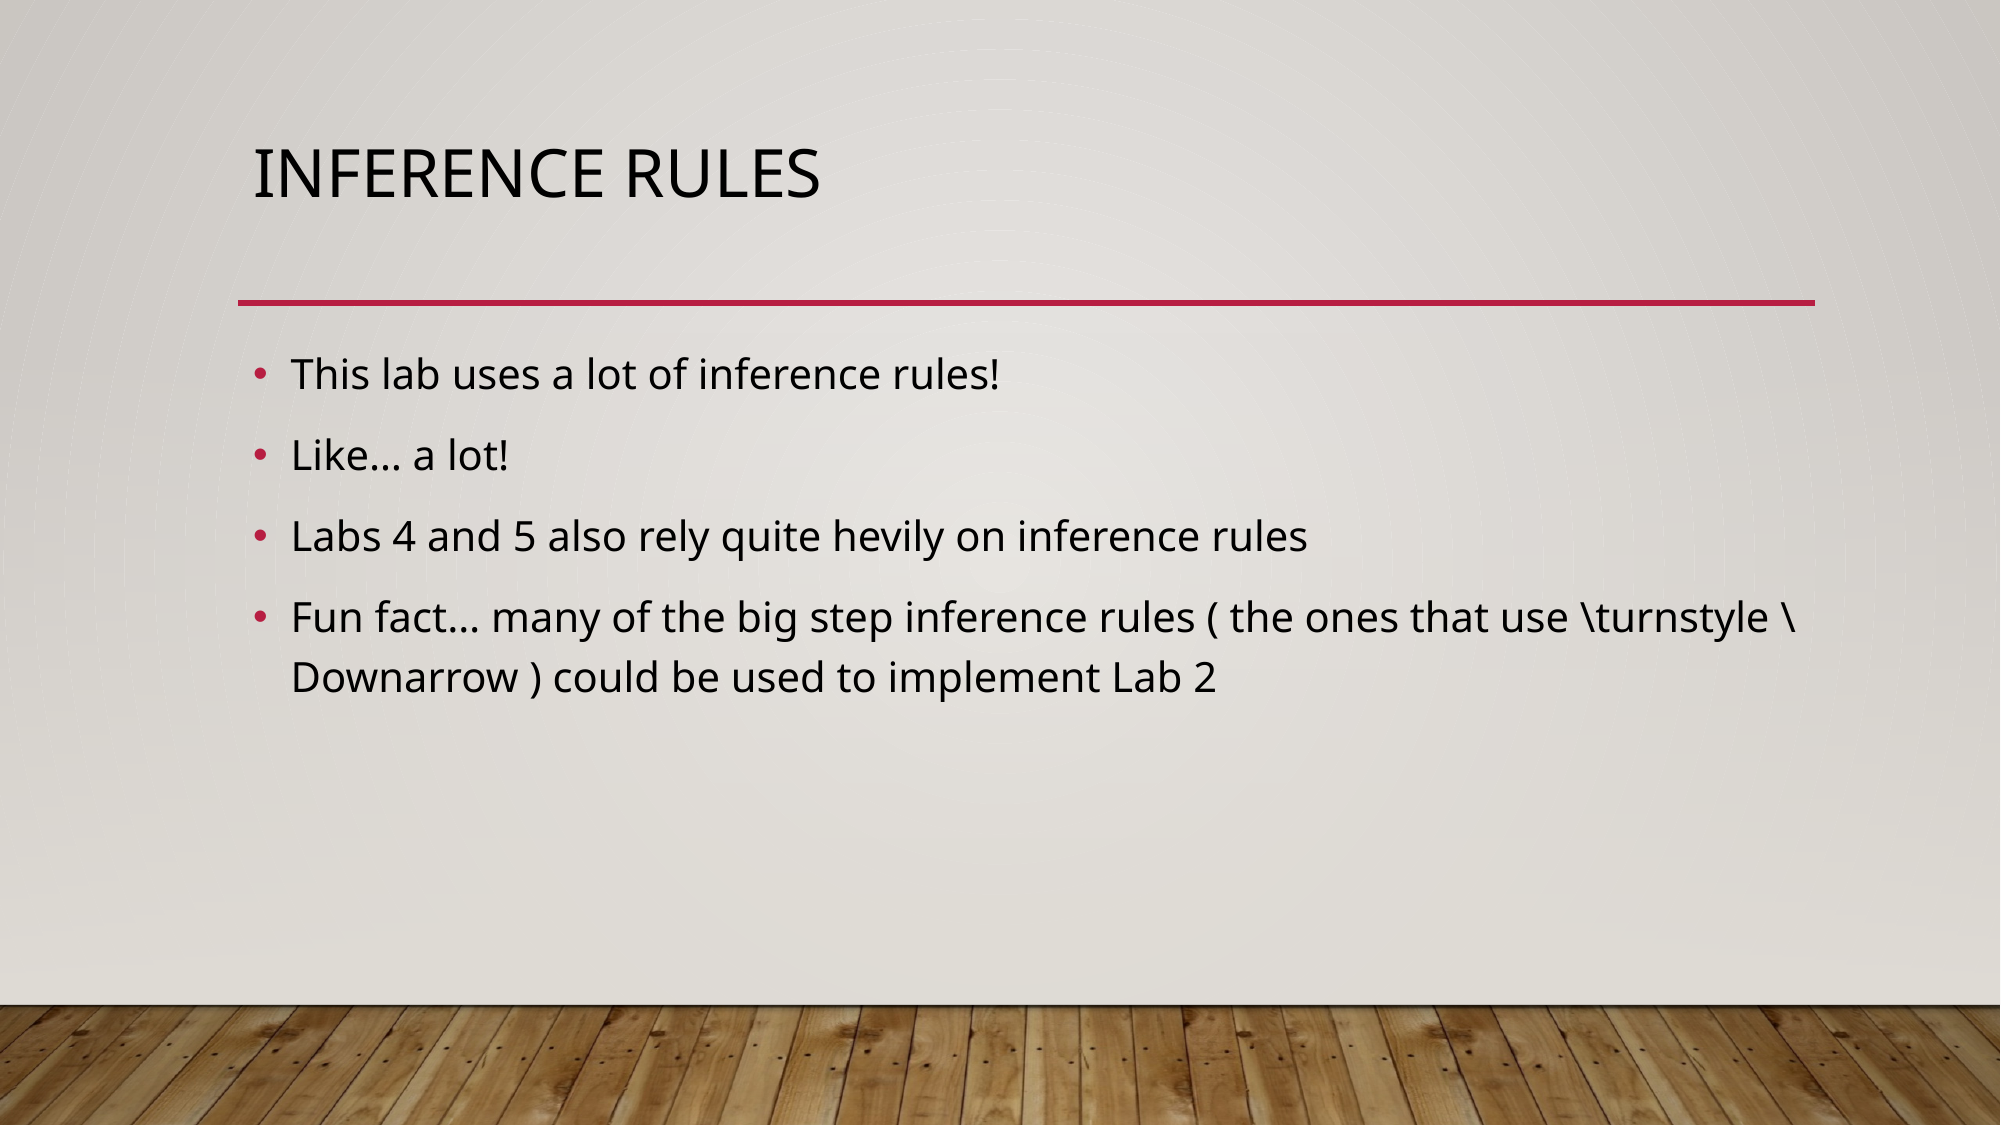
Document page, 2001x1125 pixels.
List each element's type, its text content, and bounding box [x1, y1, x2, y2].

list This lab uses a lot of inference rules! Like… a lot! Labs 4 and 5 also rely quite hevily on inference rules Fun fact… many of the big step inference rules ( the ones that use \turnstyle \Downarrow ) could be used to implement Lab 2 [238, 330, 1814, 897]
picture [0, 1005, 2000, 1125]
title Inference Rules [238, 131, 1814, 305]
